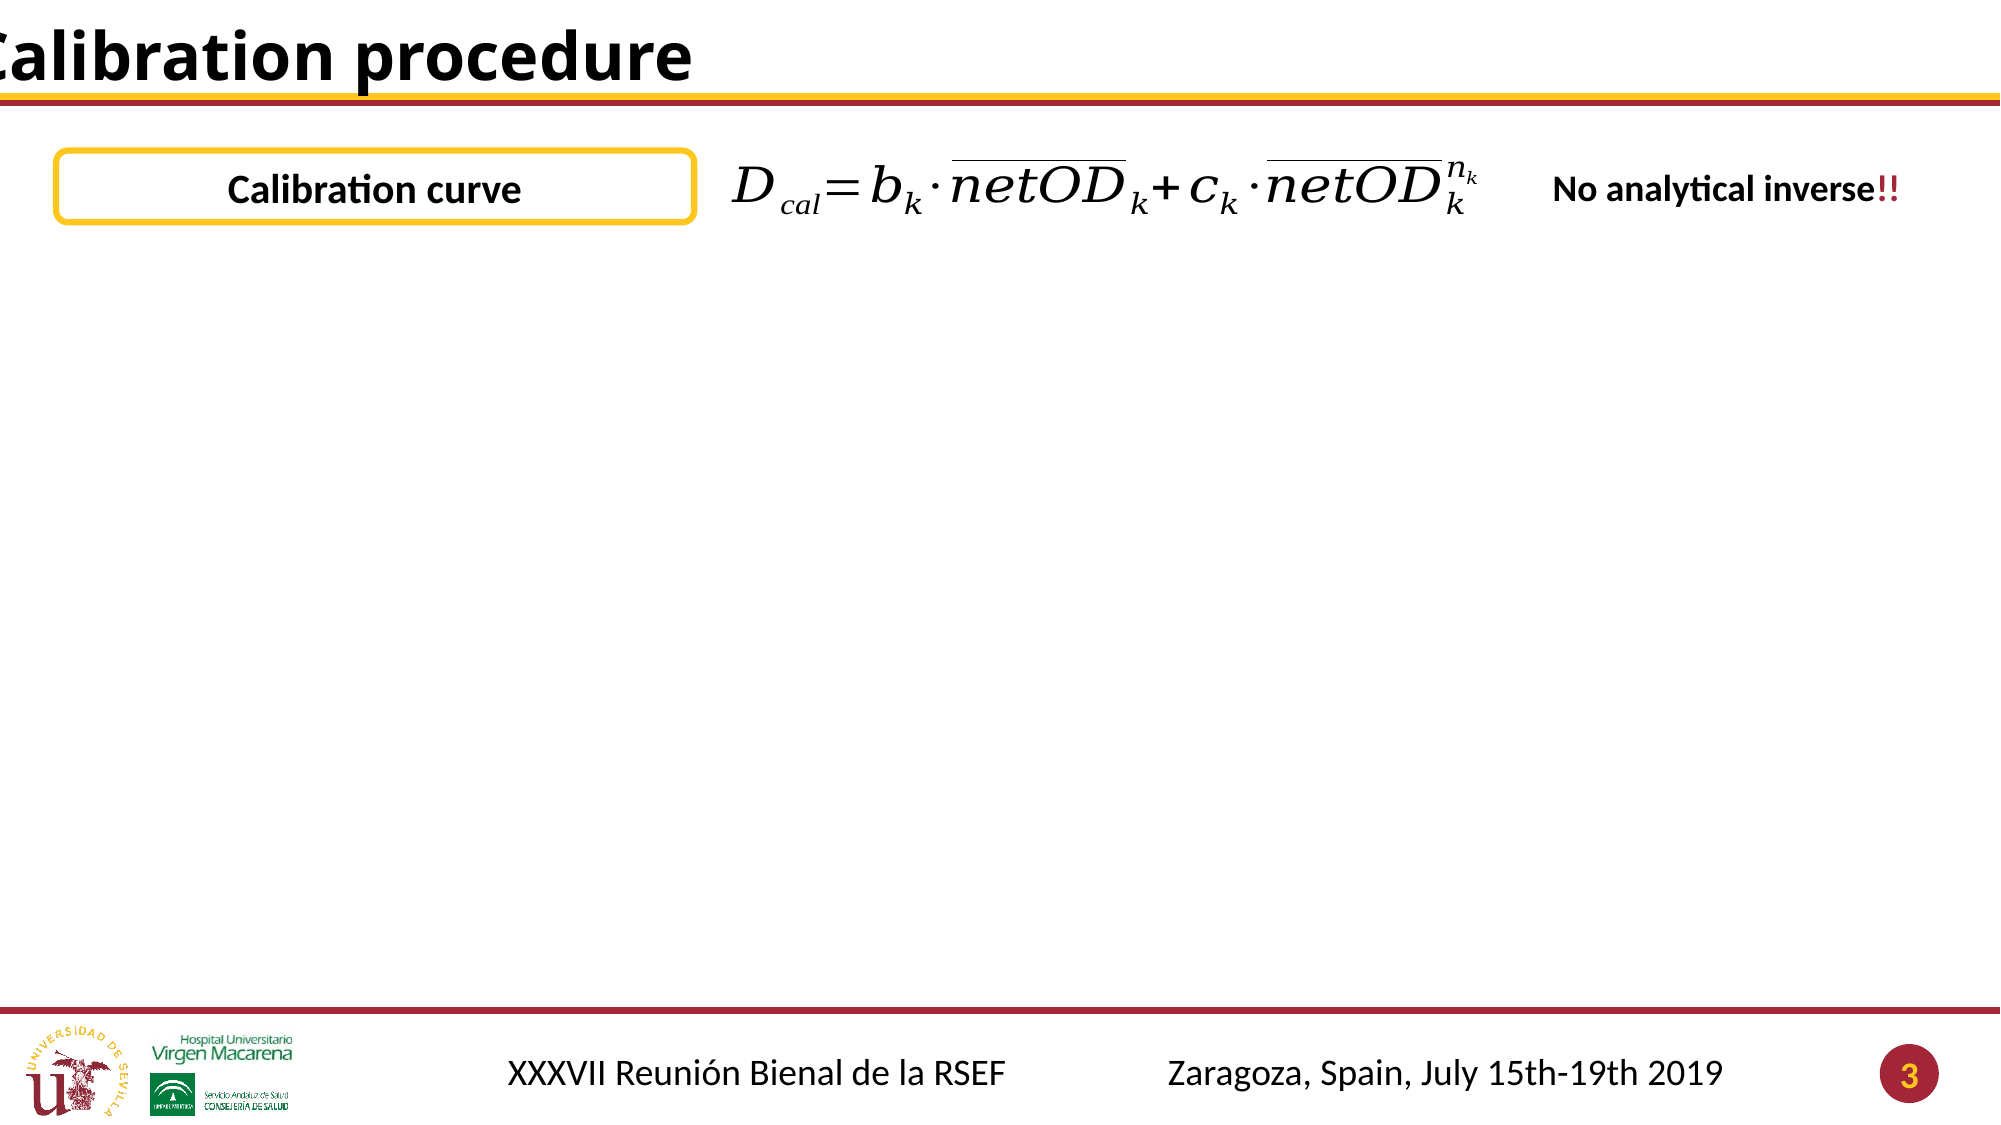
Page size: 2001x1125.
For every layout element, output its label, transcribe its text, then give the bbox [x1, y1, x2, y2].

text_box Calibration procedure [0, 97, 709, 101]
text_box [150, 1026, 294, 1116]
text_box XXXVII Reunión Bienal de la RSEF [434, 1040, 1081, 1100]
text_box [1934, 1055, 1940, 1092]
text_box Calibration procedure [0, 6, 709, 96]
text_box Calibration curve [56, 150, 695, 223]
picture [26, 1026, 128, 1116]
text_box [1878, 1056, 1884, 1091]
text_box Zaragoza, Spain, July 15th-19th 2019 [1153, 1040, 1739, 1101]
text_box No analytical inverse!! [1514, 156, 1939, 217]
text_box 3 [1884, 1043, 1934, 1104]
